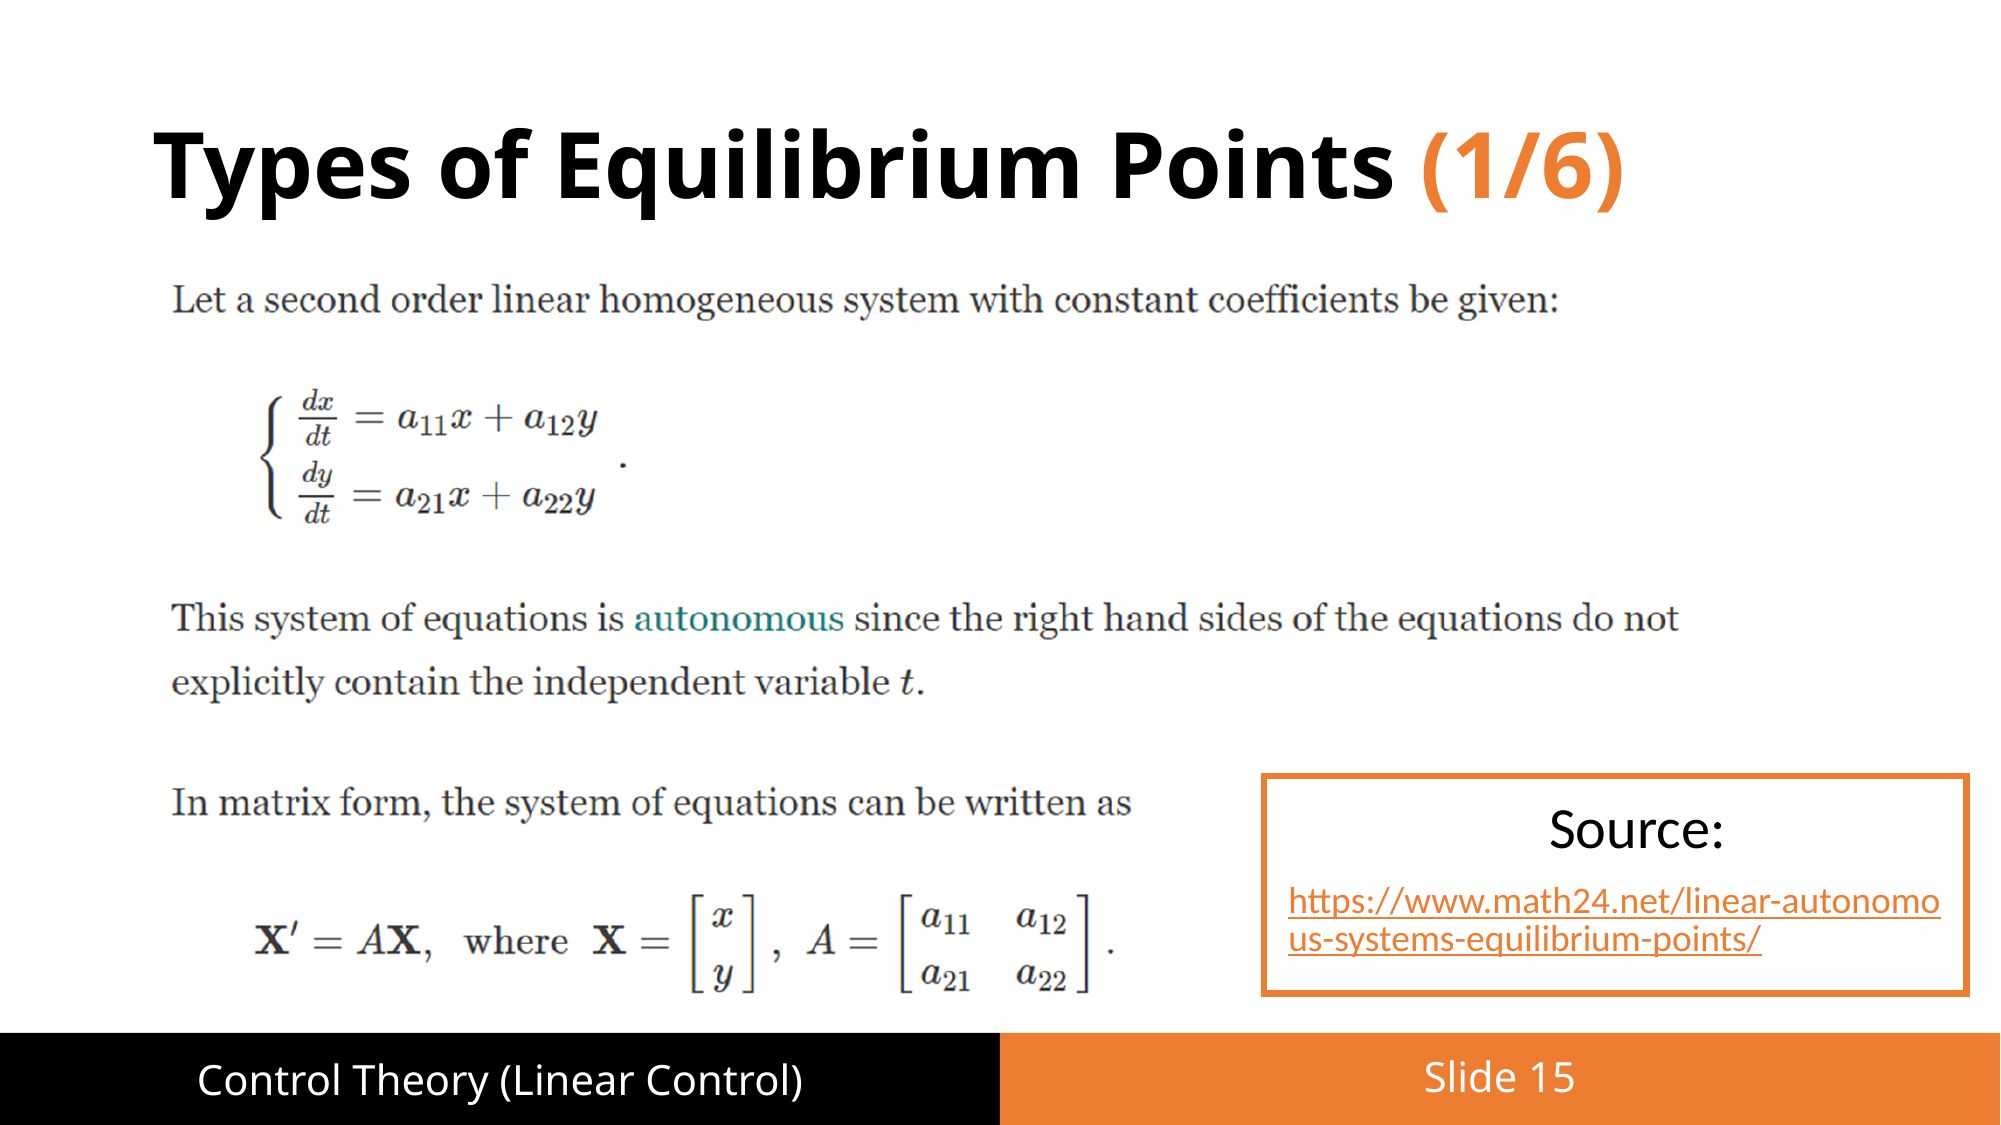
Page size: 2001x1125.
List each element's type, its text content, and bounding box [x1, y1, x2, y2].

text_box Control Theory (Linear Control) [0, 1032, 999, 1125]
text_box [1748, 775, 1968, 995]
title Types of Equilibrium Points (1/6) [137, 59, 1863, 278]
text_box Slide 15 [999, 1032, 2000, 1125]
picture [137, 267, 1748, 1006]
